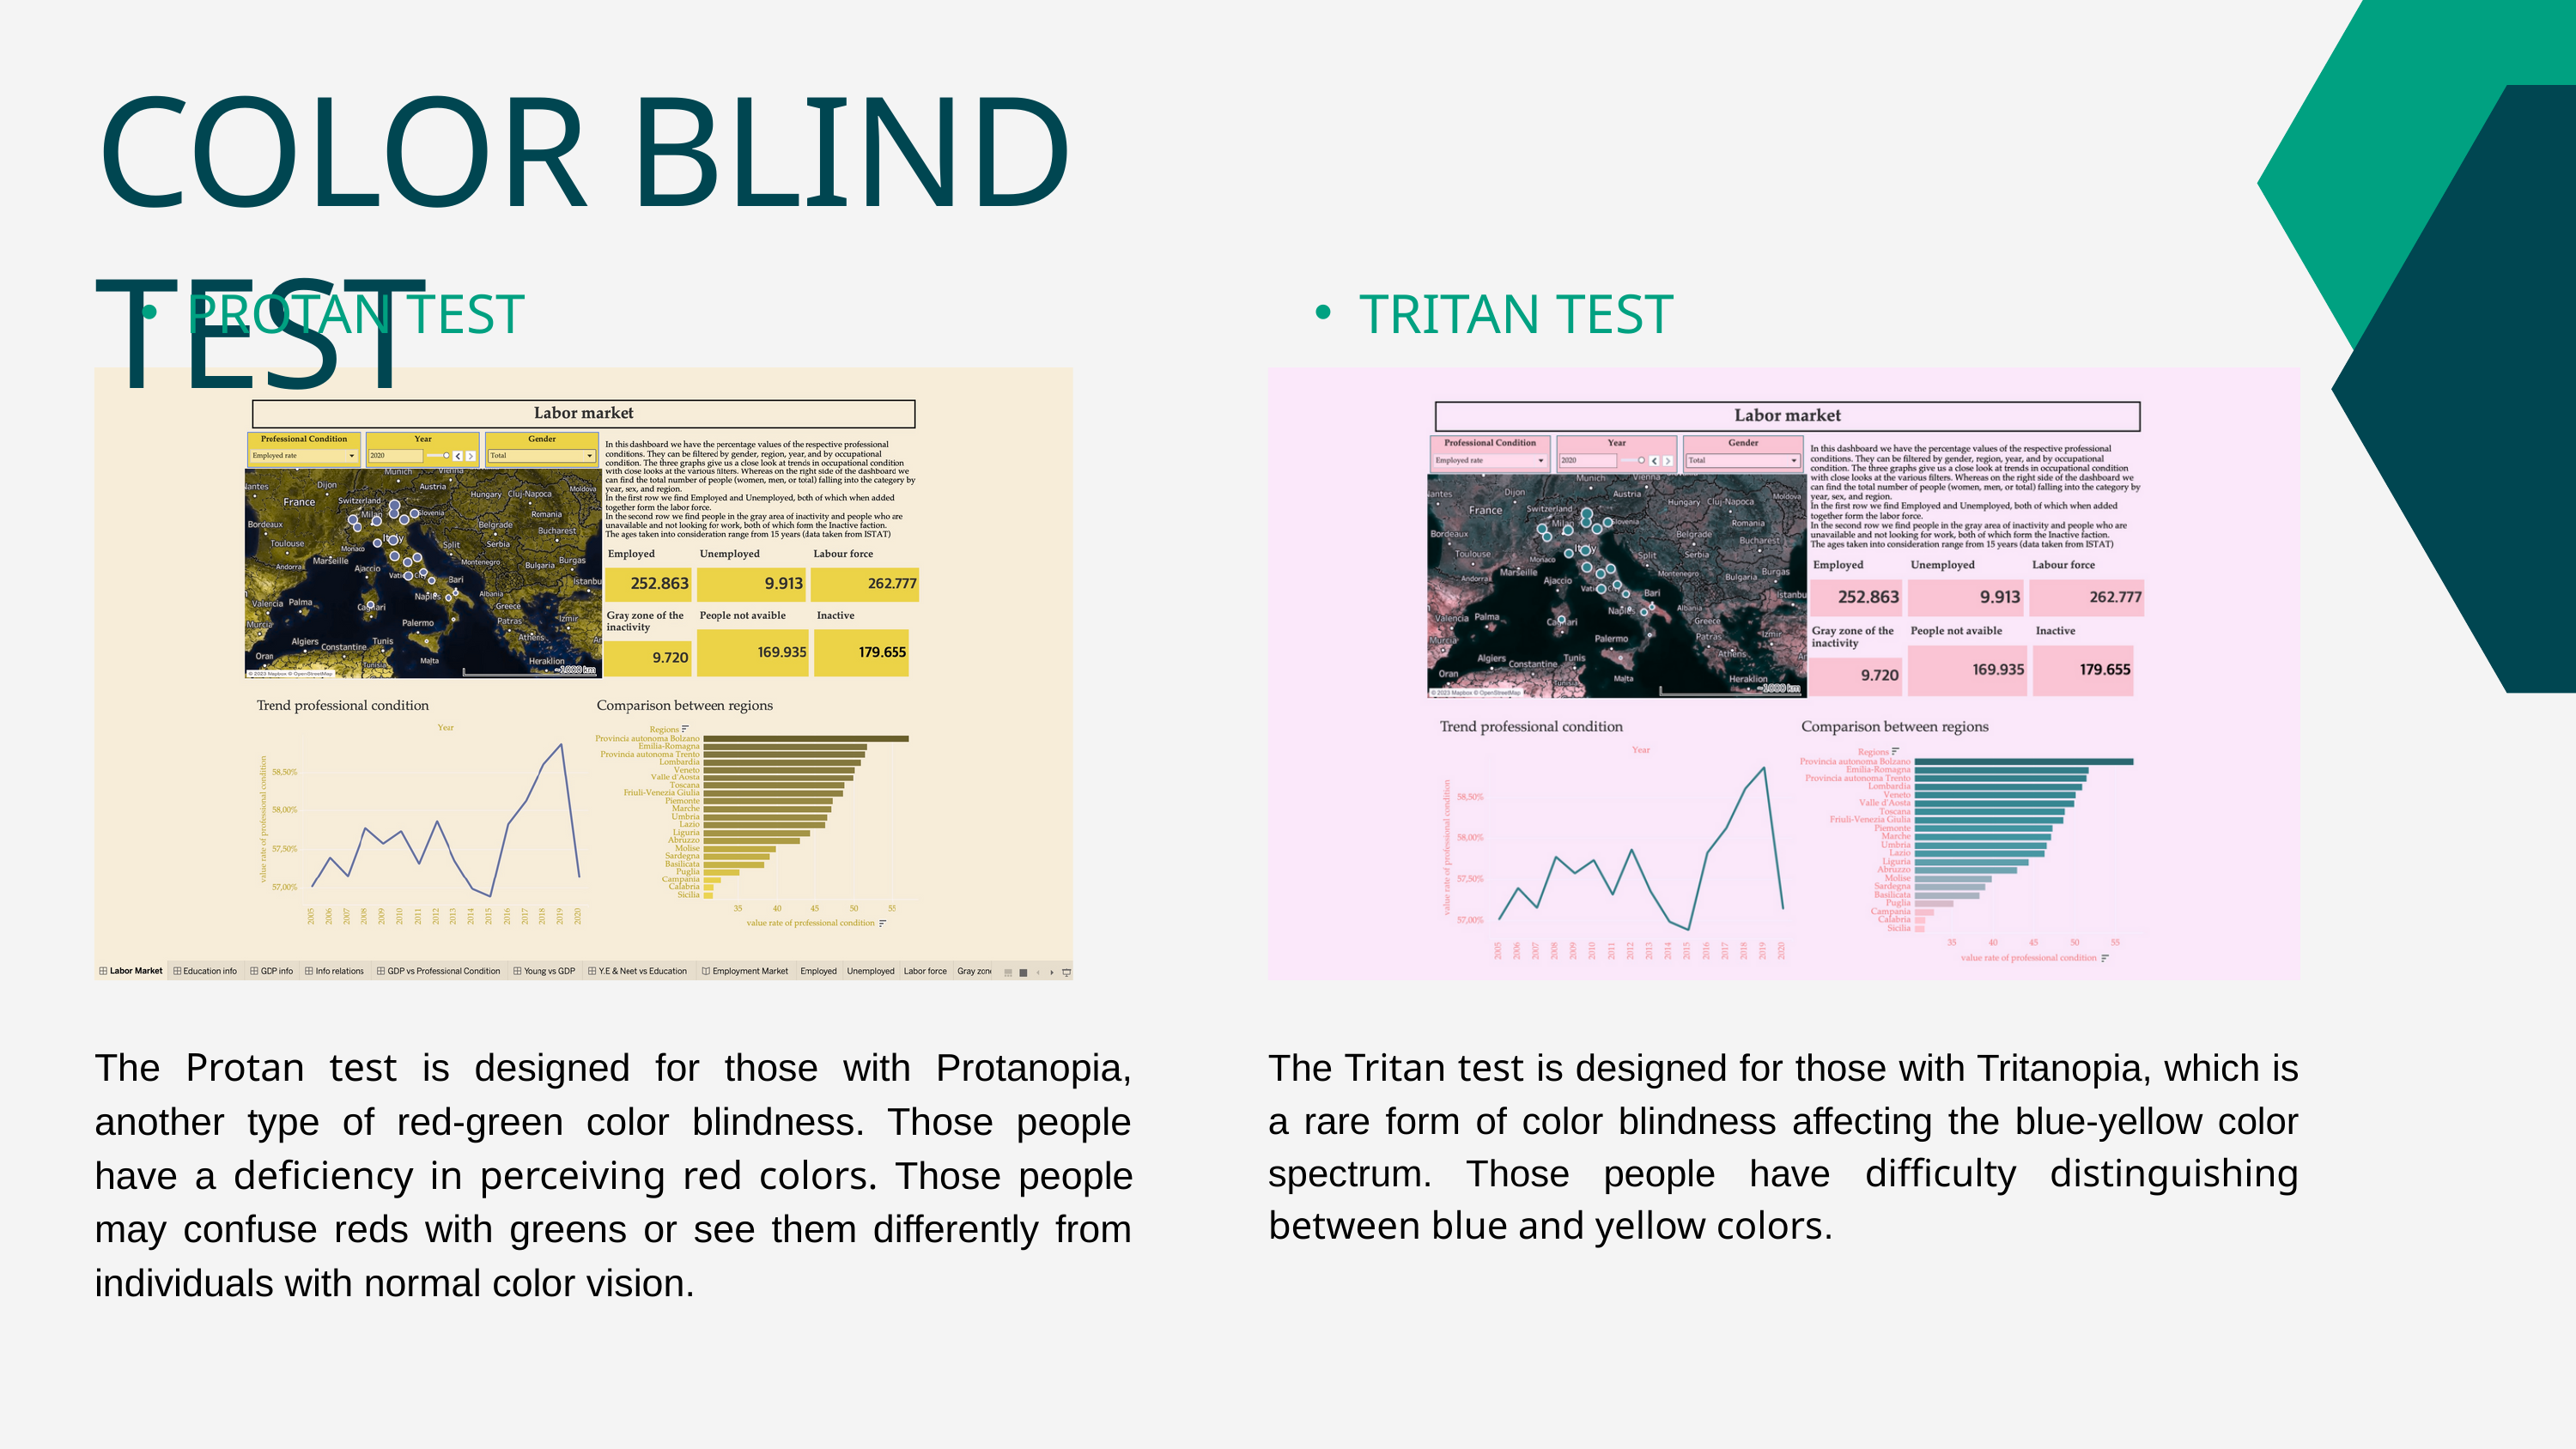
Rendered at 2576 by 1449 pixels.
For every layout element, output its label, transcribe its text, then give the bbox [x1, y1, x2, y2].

text_box TRITAN TEST [1267, 269, 1783, 344]
text_box [94, 420, 1073, 980]
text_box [2257, 0, 2576, 390]
text_box The Protan test is designed for those with Protanopia, another type of red-green color blindness. Those people have a deficiency in perceiving red colors. Those people may confuse reds with greens or see them differently from individuals with normal color vision. [94, 1034, 1135, 1305]
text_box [2330, 84, 2576, 694]
text_box PROTAN TEST [94, 269, 609, 344]
text_box COLOR BLIND TEST [94, 54, 1201, 420]
text_box The Tritan test is designed for those with Tritanopia, which is a rare form of color blindness affecting the blue-yellow color spectrum. Those people have difficulty distinguishing between blue and yellow colors. [1267, 1036, 2300, 1247]
text_box [1267, 367, 2300, 980]
